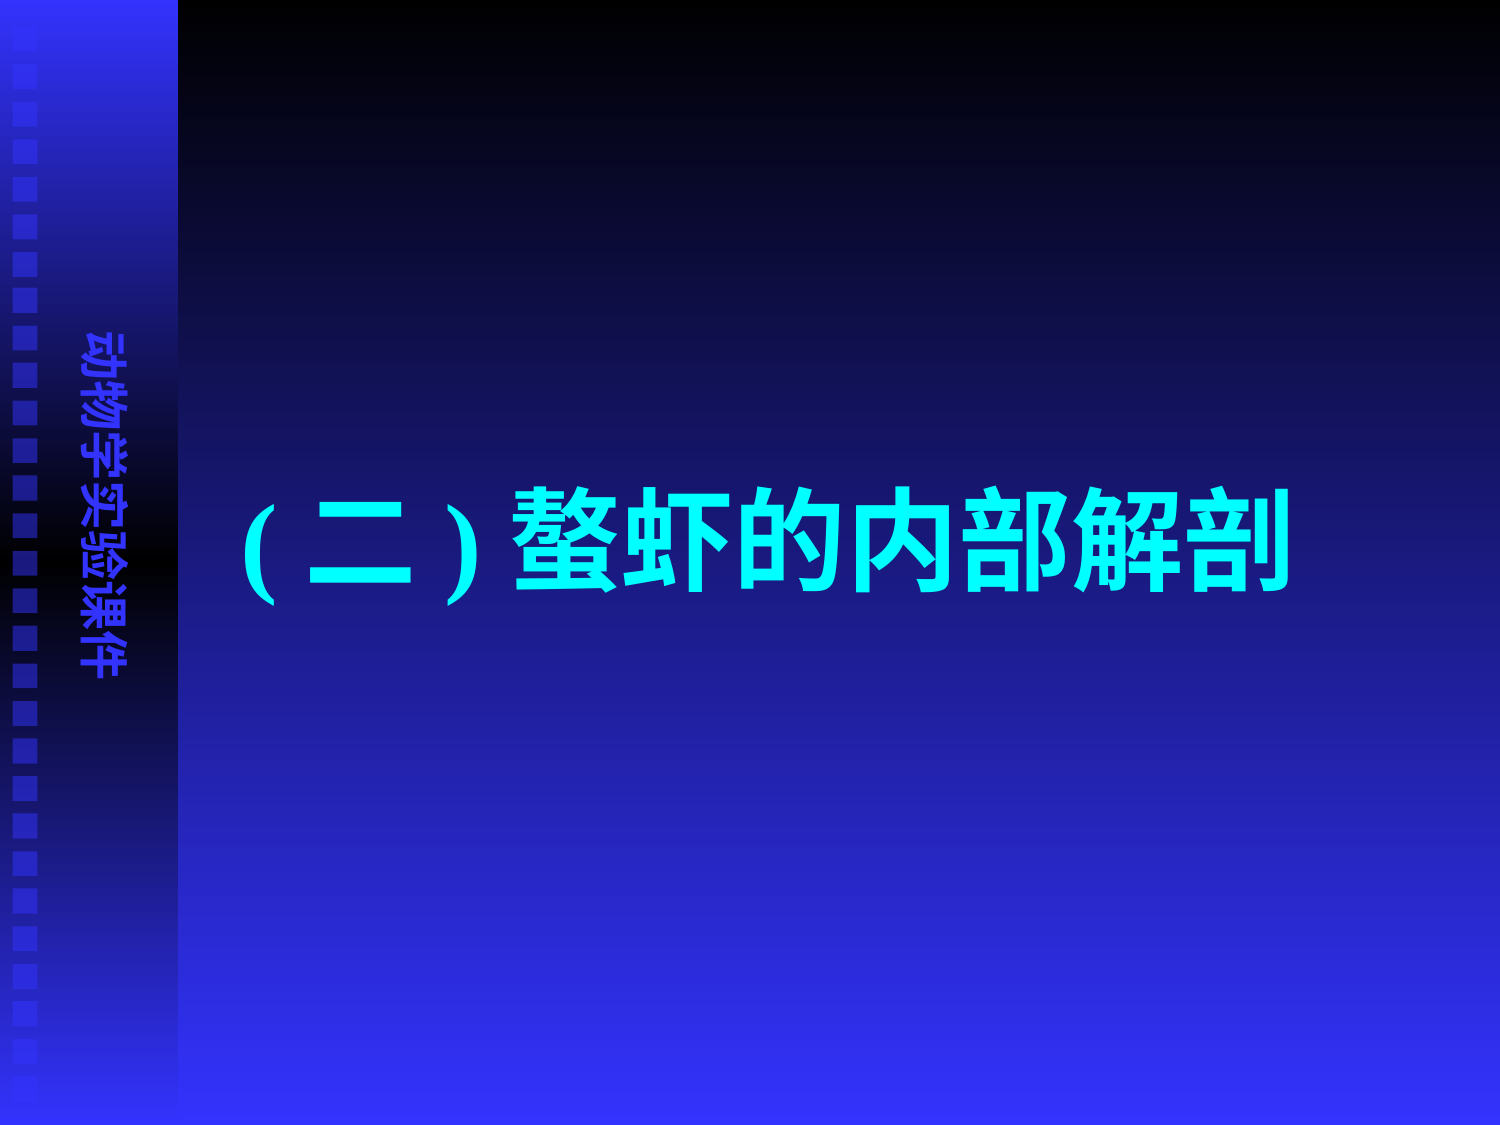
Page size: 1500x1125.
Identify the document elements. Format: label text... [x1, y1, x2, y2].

title (二)螯虾的内部解剖 [224, 444, 1500, 632]
